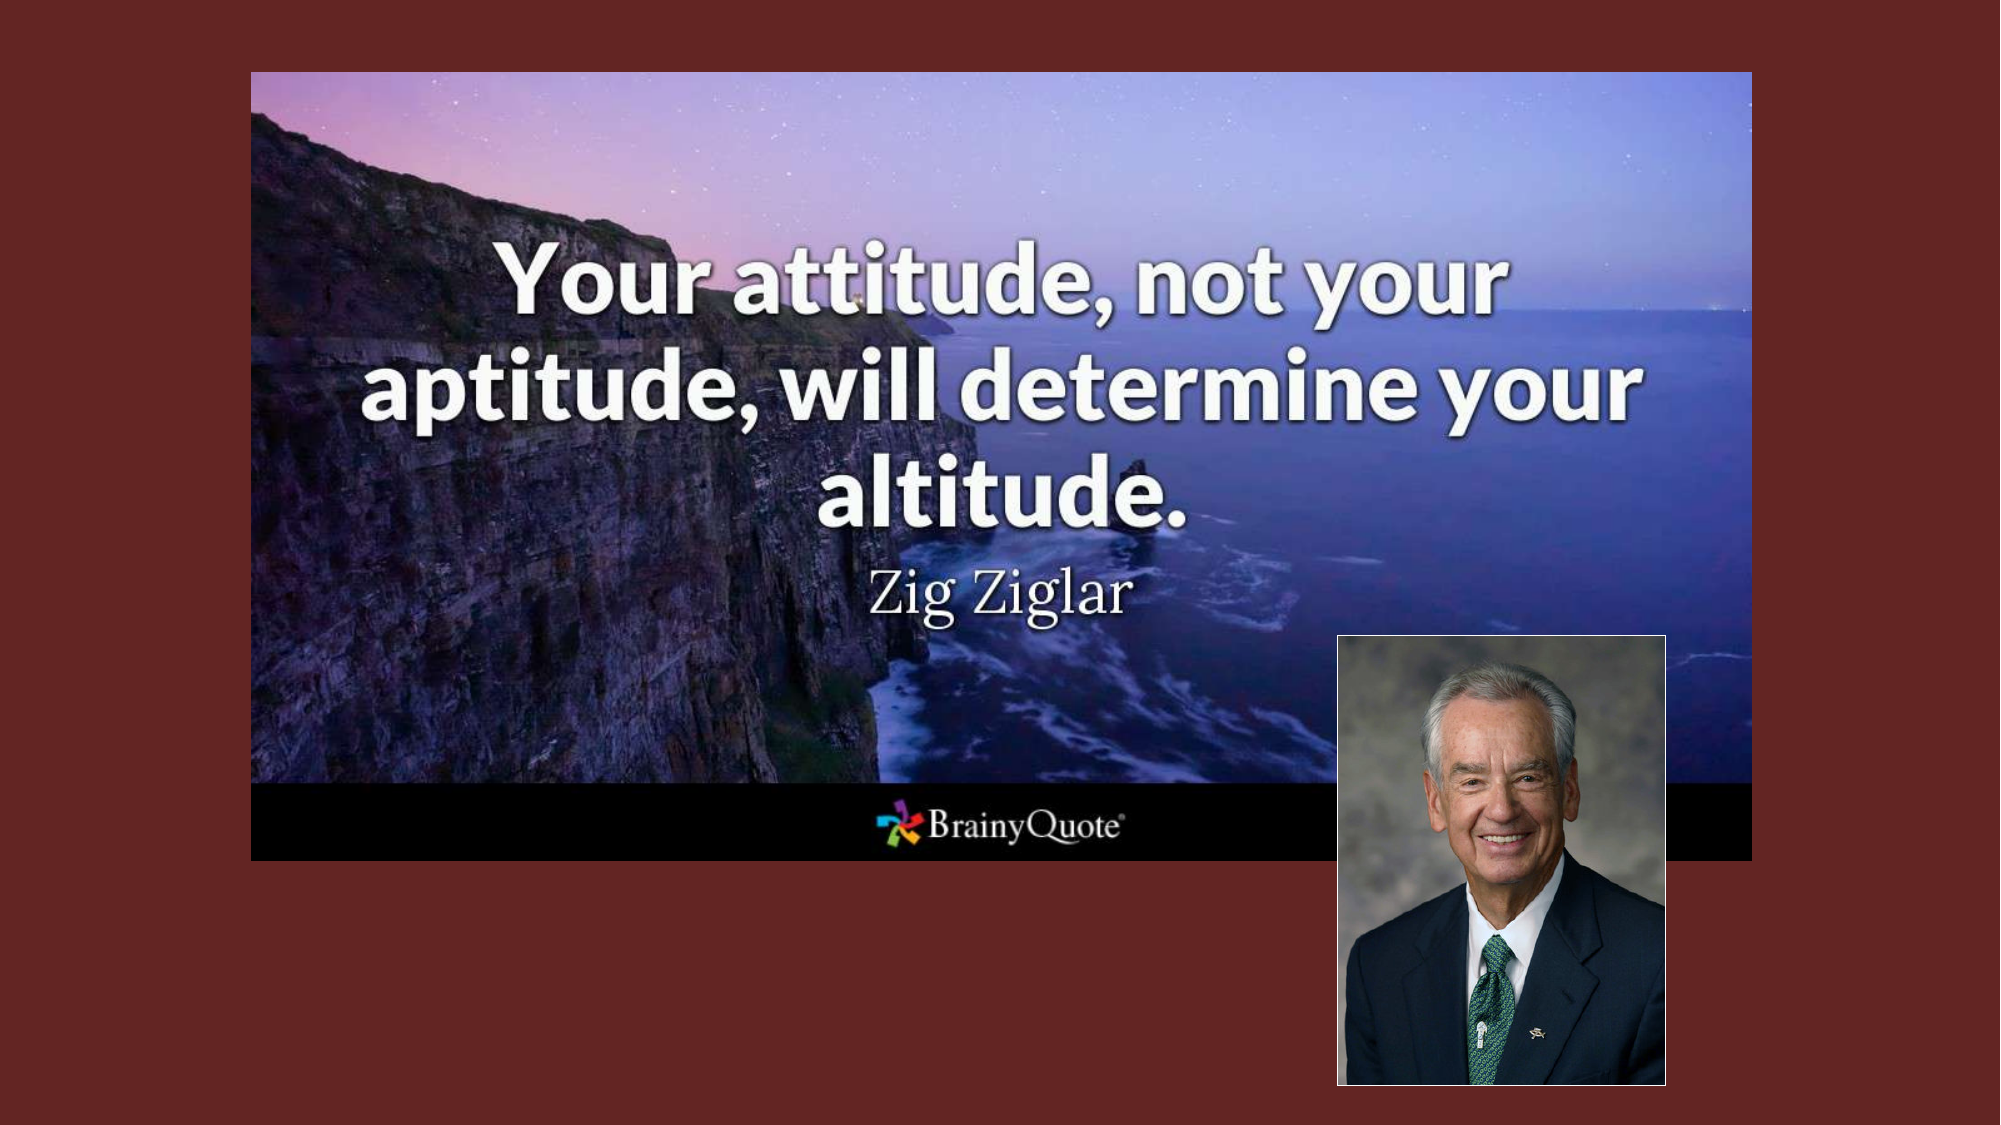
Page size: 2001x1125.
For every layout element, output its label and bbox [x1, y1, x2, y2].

picture [251, 72, 1753, 1086]
